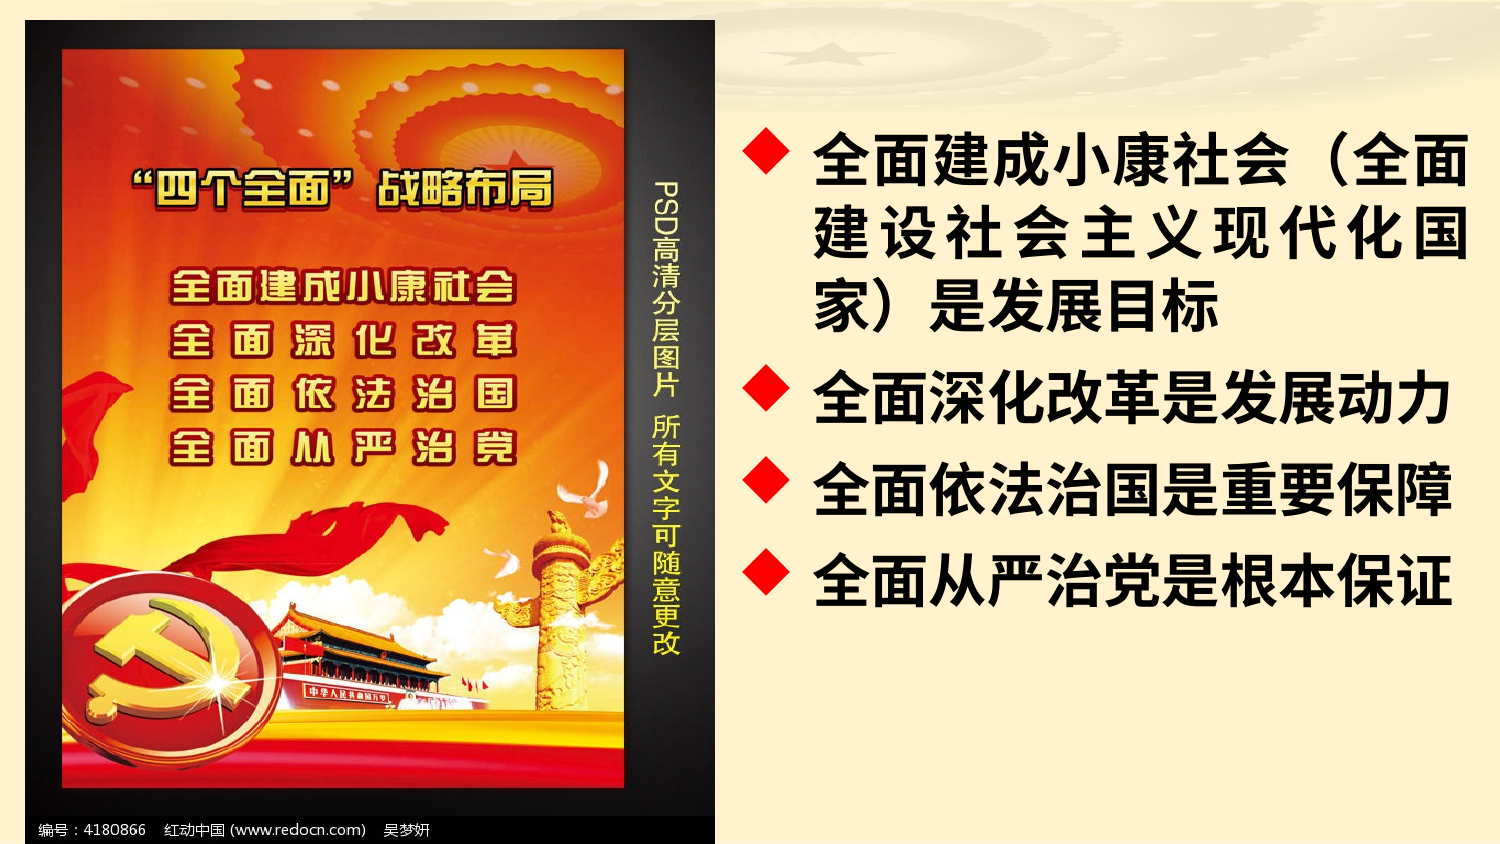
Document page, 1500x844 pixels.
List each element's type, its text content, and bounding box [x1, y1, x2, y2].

text_box 全面建成小康社会（全面建设社会主义现代化国家）是发展目标 全面深化改革是发展动力 全面依法治国是重要保障 全面从严治党是根本保证 [726, 114, 1483, 620]
picture [25, 19, 715, 844]
